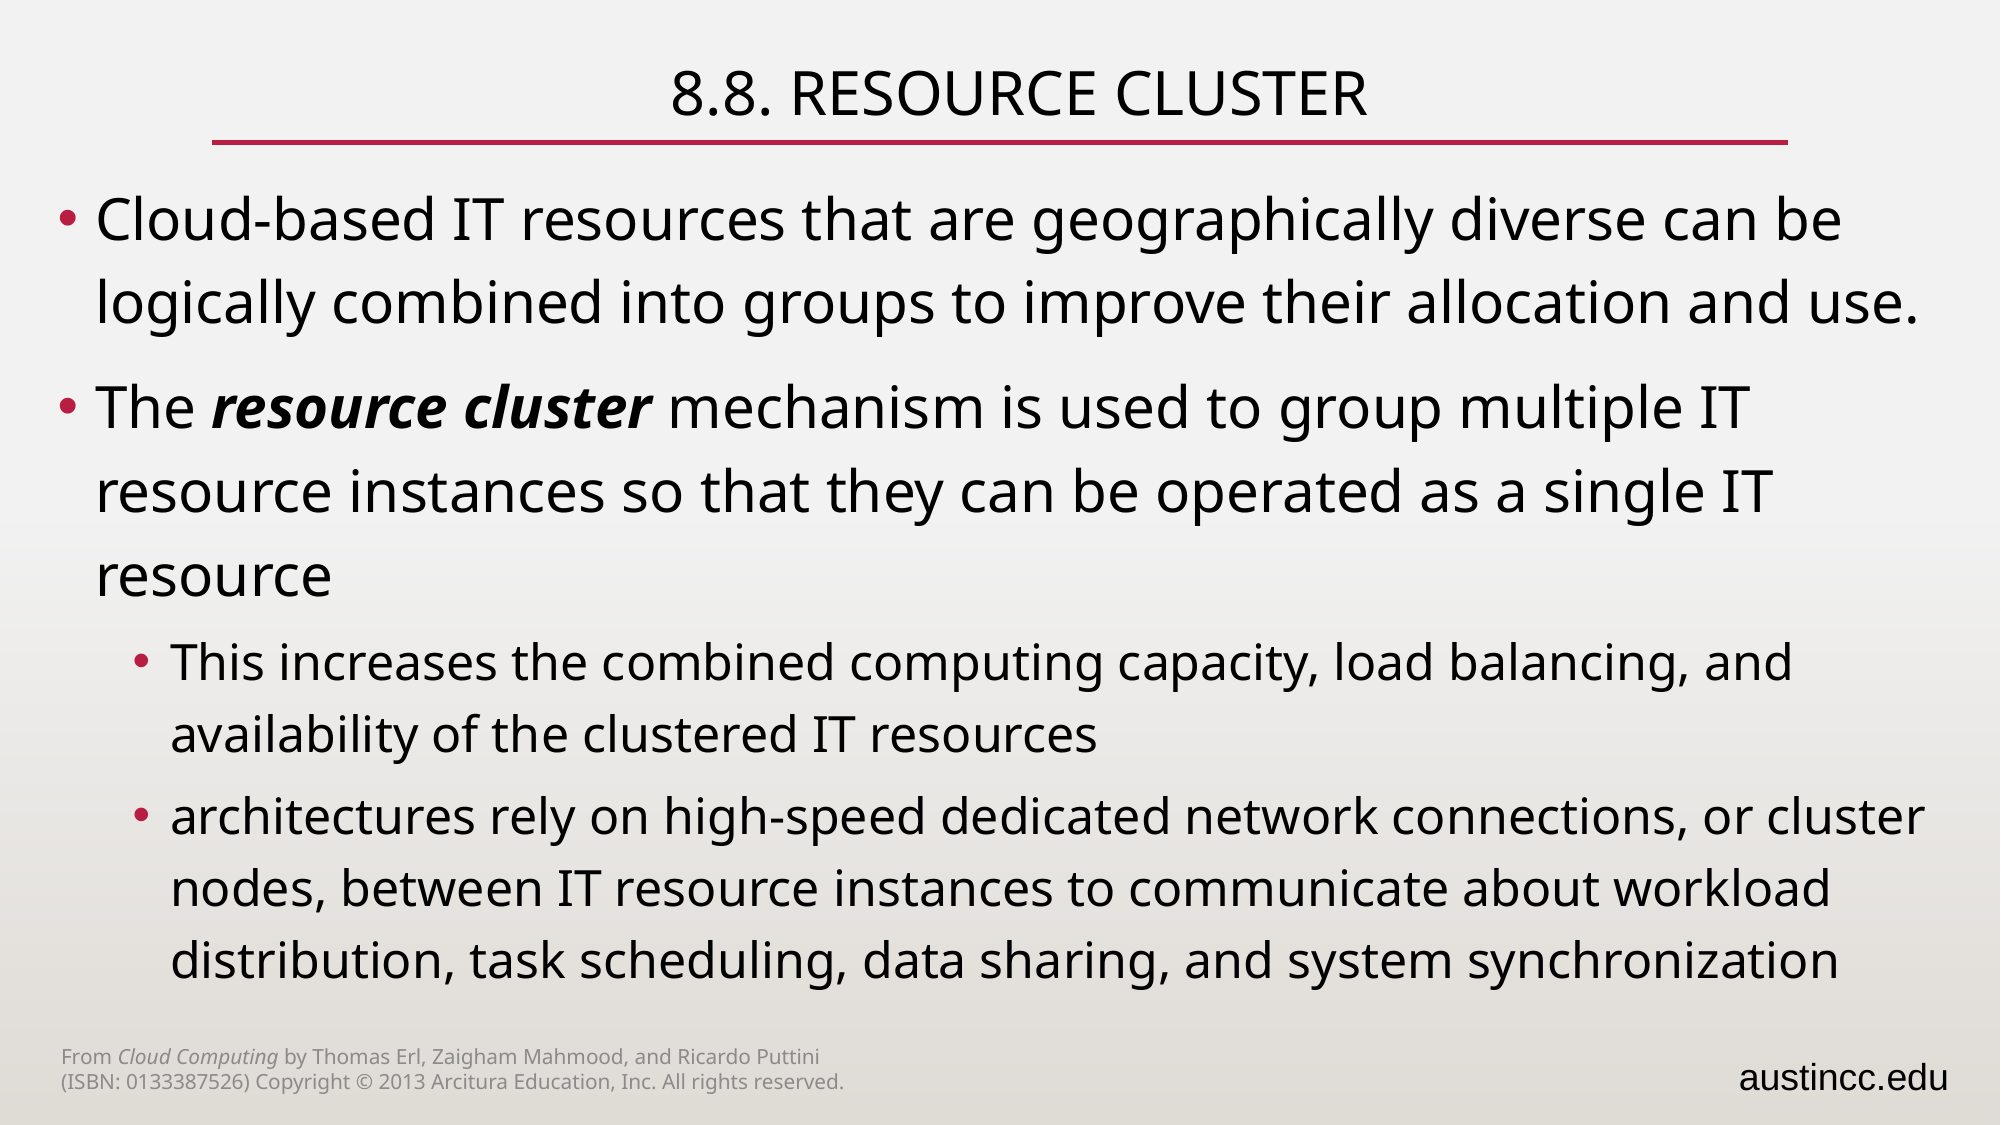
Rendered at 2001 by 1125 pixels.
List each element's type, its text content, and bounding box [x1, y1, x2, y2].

title 8.8. Resource Cluster [232, 54, 1808, 137]
footer From Cloud Computing by Thomas Erl, Zaigham Mahmood, and Ricardo Puttini (ISBN: 0133387526) Copyright © 2013 Arcitura Education, Inc. All rights reserved. [45, 1043, 1021, 1095]
list Cloud-based IT resources that are geographically diverse can be logically combined into groups to improve their allocation and use. The resource cluster mechanism is used to group multiple IT resource instances so that they can be operated as a single IT resource This increases the combined computing capacity, load balancing, and availability of the clustered IT resources architectures rely on high-speed dedicated network connections, or cluster nodes, between IT resource instances to communicate about workload distribution, task scheduling, data sharing, and system synchronization [42, 160, 1955, 1071]
